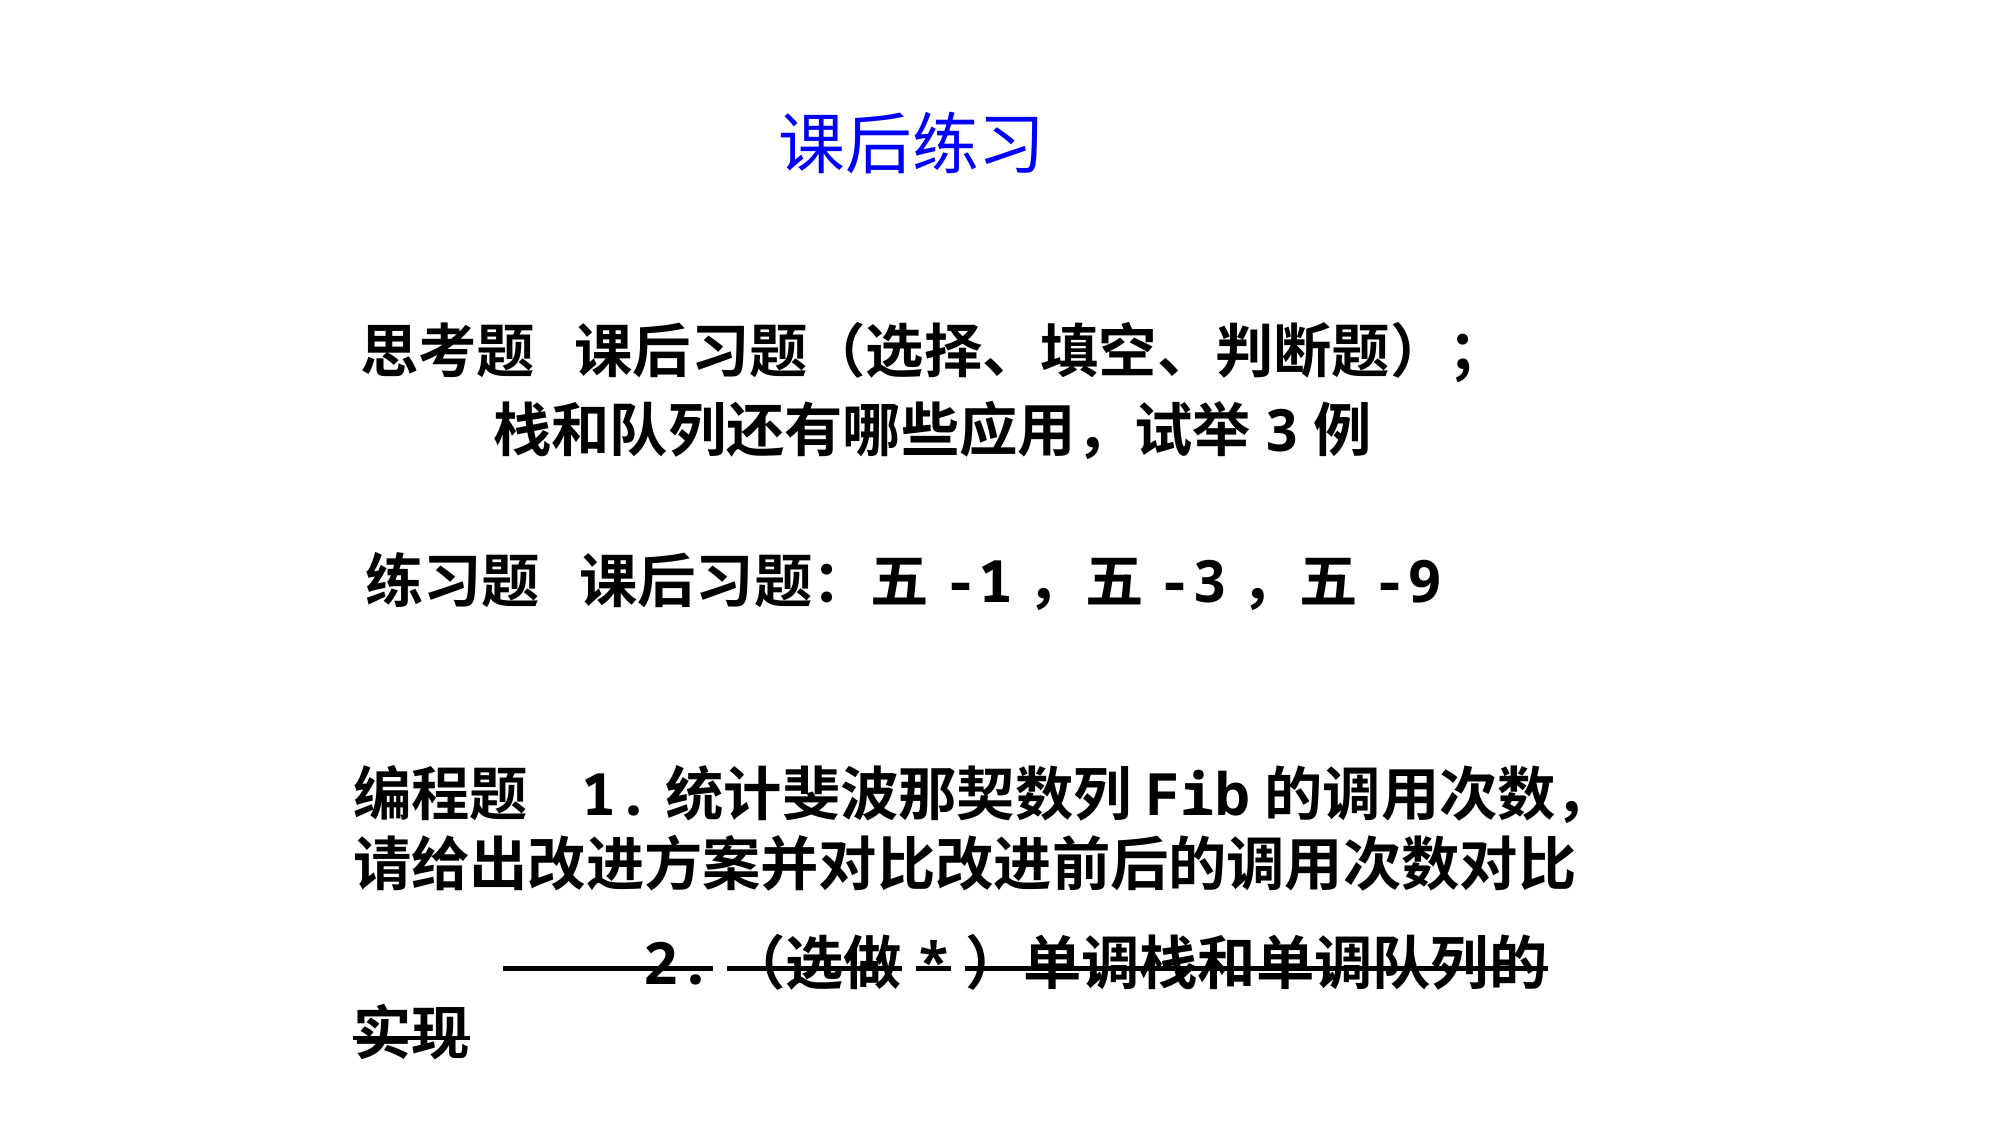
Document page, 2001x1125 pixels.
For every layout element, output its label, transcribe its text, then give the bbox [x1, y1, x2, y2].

text_box 练习题 课后习题：五-1，五-3，五-9 [350, 536, 1532, 707]
text_box 思考题 课后习题（选择、填空、判断题）； 栈和队列还有哪些应用，试举3例 [345, 326, 1640, 471]
text_box 课后练习 [763, 94, 1378, 189]
text_box 编程题 1.统计斐波那契数列Fib的调用次数，请给出改进方案并对比改进前后的调用次数对比 2.（选做*）单调栈和单调队列的实现 [338, 749, 1615, 1074]
